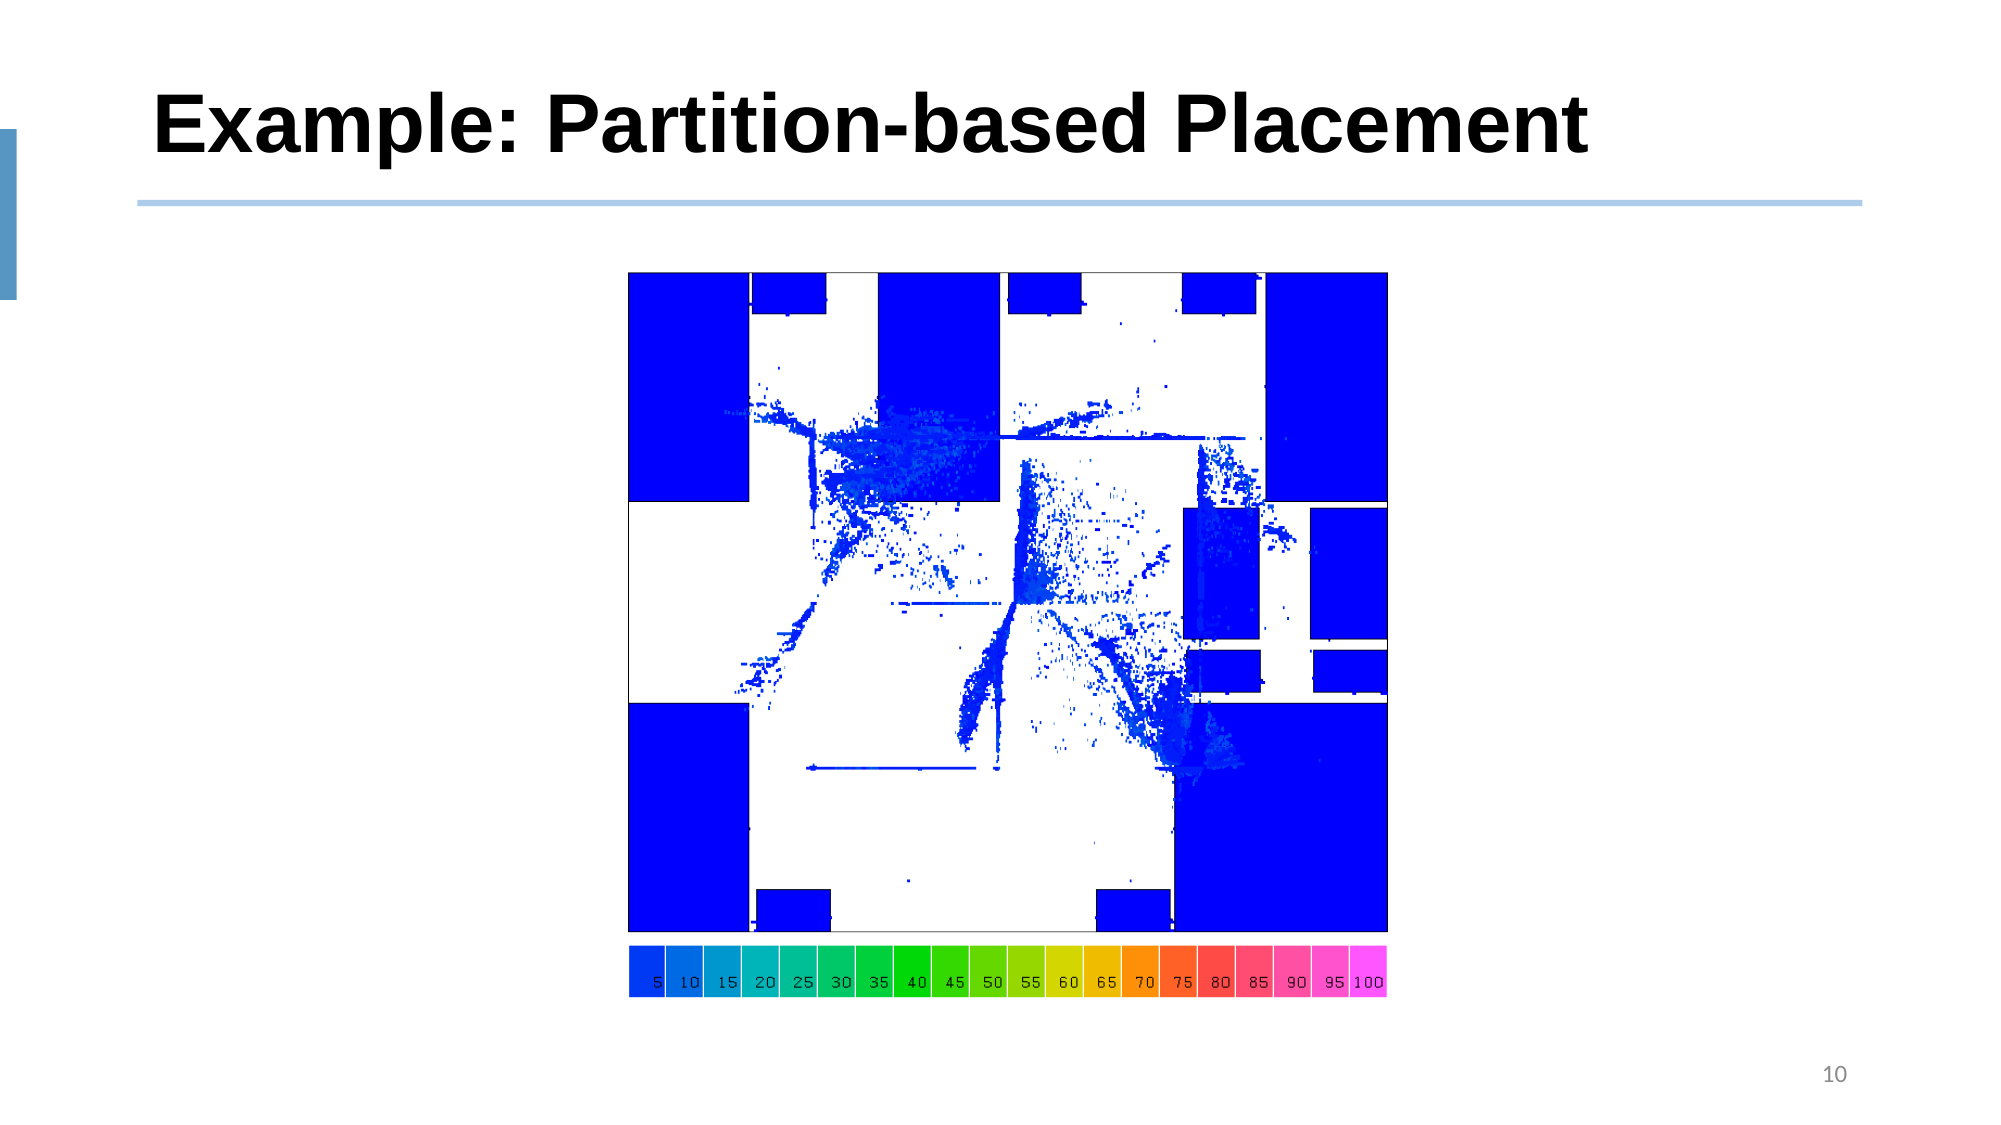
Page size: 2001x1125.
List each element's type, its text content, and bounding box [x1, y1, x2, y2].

title Example: Partition-based Placement [137, 42, 1863, 208]
slide_number 10 [1412, 1042, 1863, 1103]
picture [628, 230, 1388, 1043]
